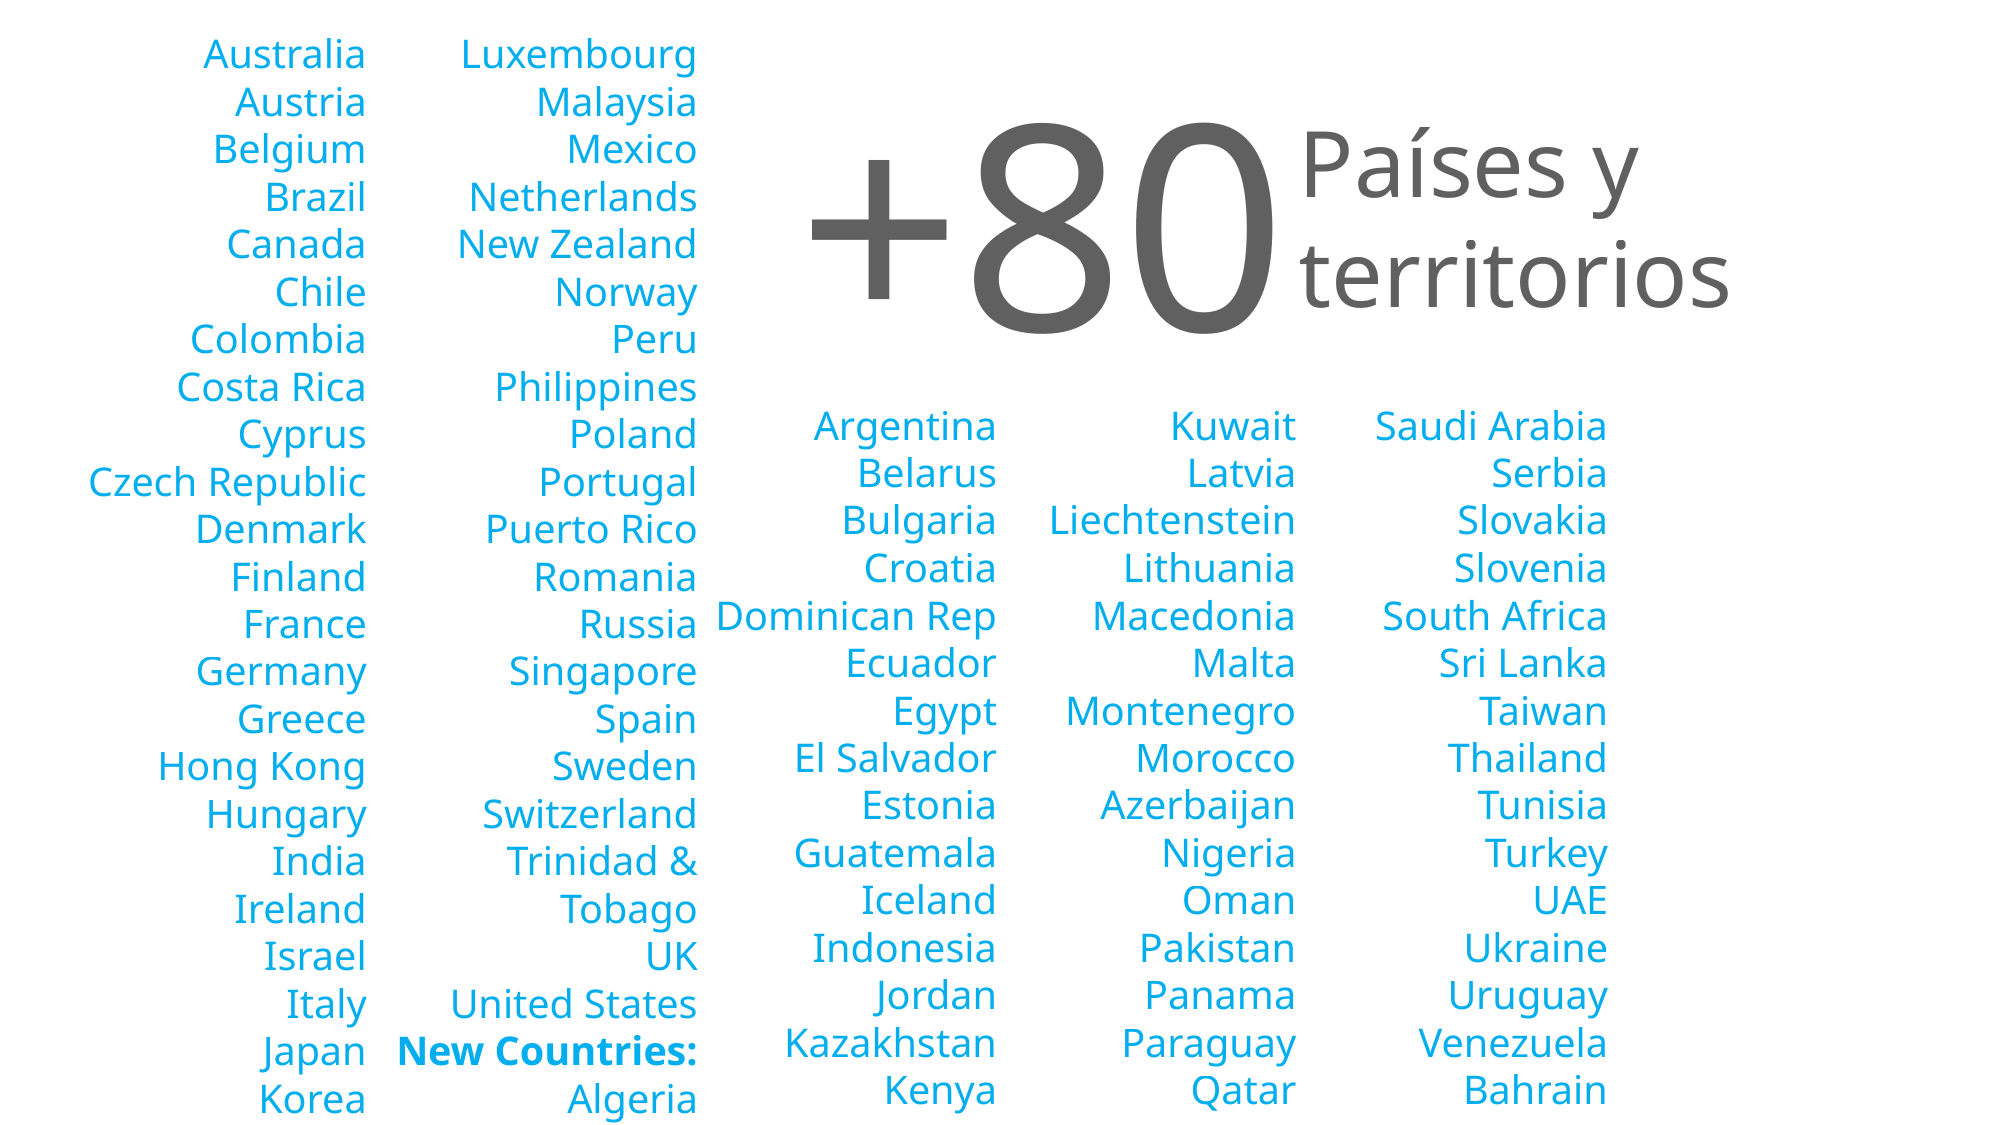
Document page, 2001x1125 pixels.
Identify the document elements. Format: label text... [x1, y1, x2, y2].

text_box Saudi Arabia Serbia Slovakia Slovenia South Africa Sri Lanka Taiwan Thailand Tunisia Turkey UAE Ukraine Uruguay Venezuela Bahrain [1299, 400, 1609, 1113]
text_box Kuwait Latvia Liechtenstein Lithuania Macedonia Malta Montenegro Morocco Azerbaijan Nigeria Oman Pakistan Panama Paraguay Qatar [997, 400, 1297, 1113]
text_box Argentina Belarus Bulgaria Croatia Dominican Rep Ecuador Egypt El Salvador Estonia Guatemala Iceland Indonesia Jordan Kazakhstan Kenya [697, 400, 997, 1113]
text_box Países y territorios [1283, 98, 1894, 334]
text_box +80 [797, 43, 1297, 389]
text_box Australia Austria Belgium Brazil Canada Chile Colombia Costa Rica Cyprus Czech Republic Denmark Finland France Germany Greece Hong Kong Hungary India Ireland Israel Italy Japan Korea [49, 29, 367, 1122]
text_box Luxembourg Malaysia Mexico Netherlands New Zealand Norway Peru Philippines Poland Portugal Puerto Rico Romania Russia Singapore Spain Sweden Switzerland Trinidad & Tobago UK United States New Countries: Algeria [394, 29, 698, 1122]
